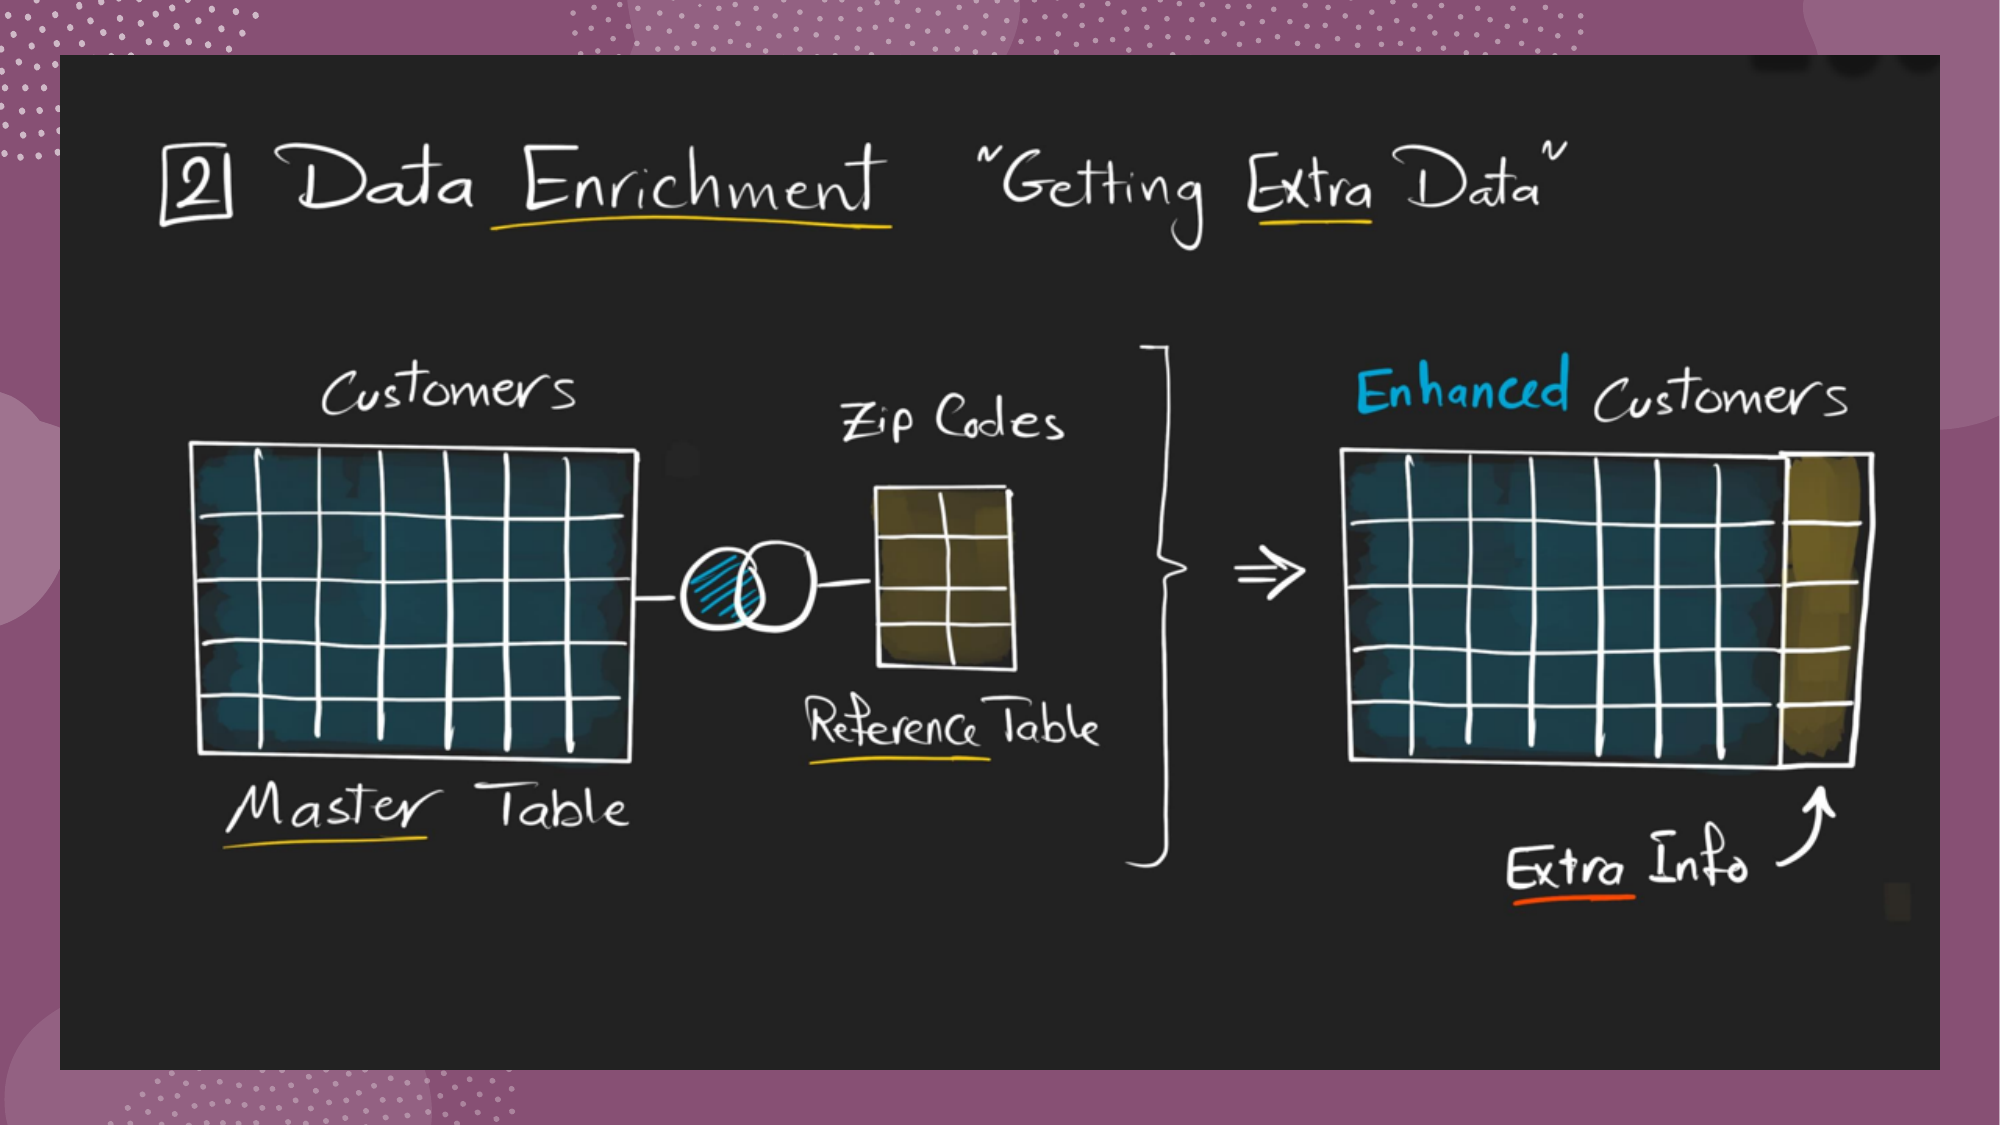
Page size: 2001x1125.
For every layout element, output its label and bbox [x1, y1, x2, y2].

text_box [0, 0, 2000, 1125]
picture [59, 54, 1941, 1071]
